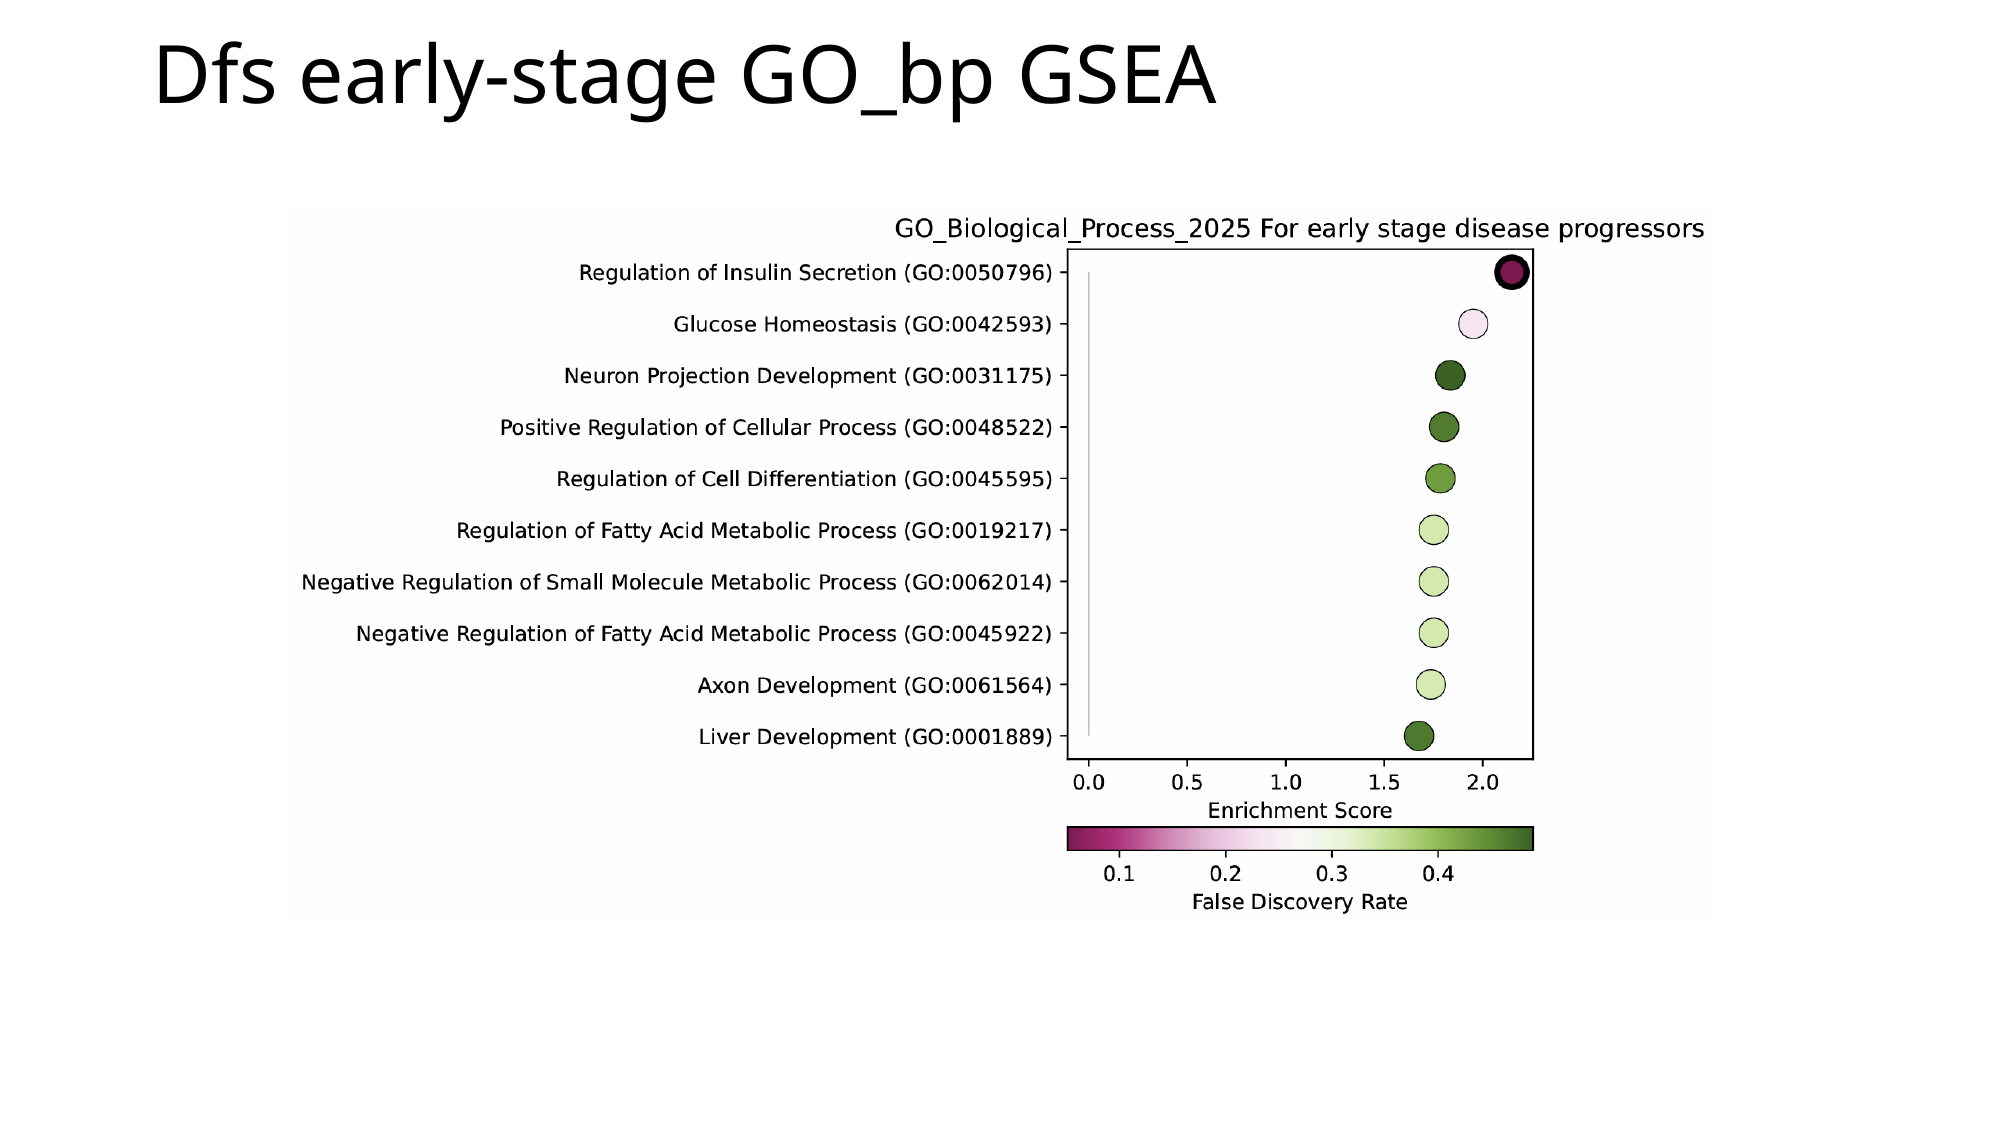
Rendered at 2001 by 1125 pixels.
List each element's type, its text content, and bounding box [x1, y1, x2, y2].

picture [286, 202, 1714, 923]
title Dfs early-stage GO_bp GSEA [137, 25, 1863, 129]
